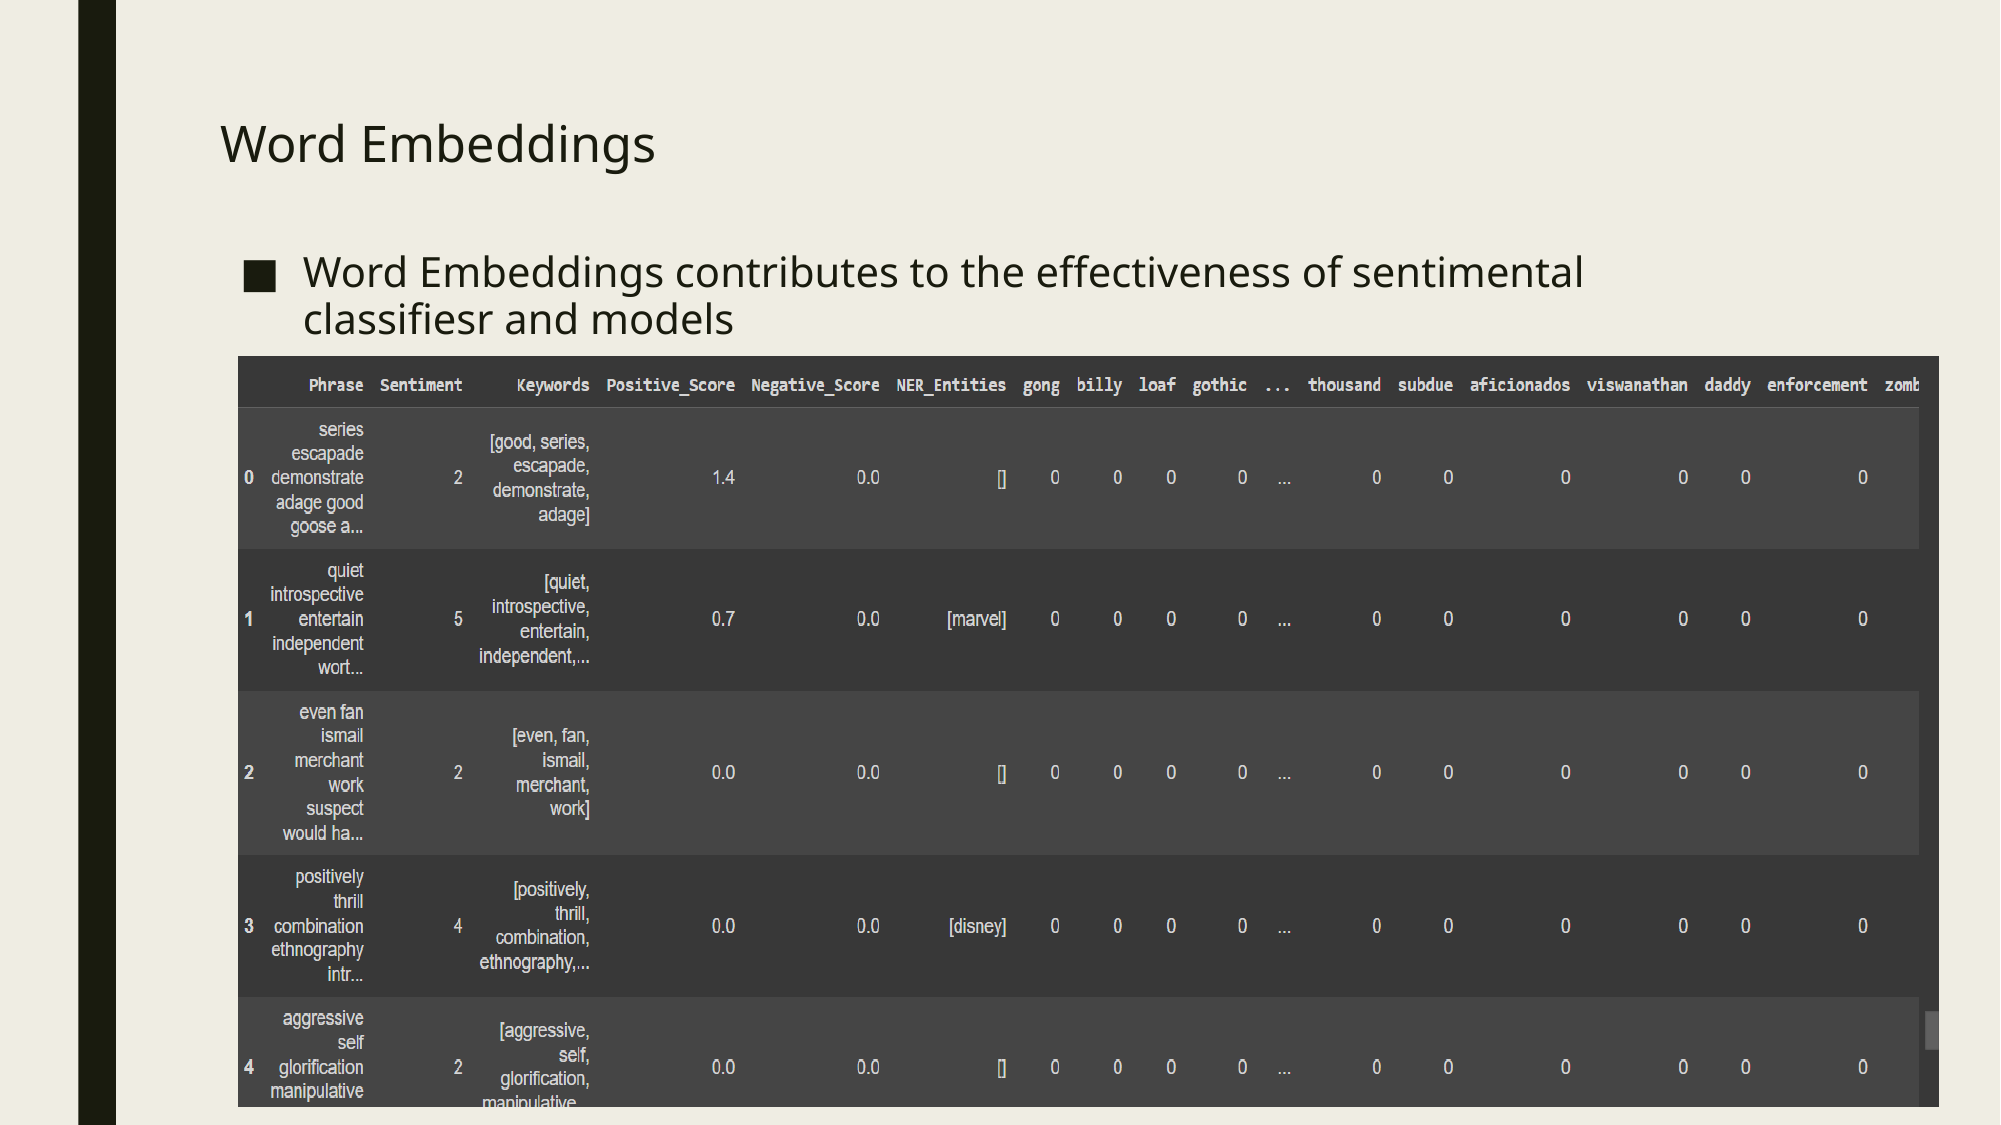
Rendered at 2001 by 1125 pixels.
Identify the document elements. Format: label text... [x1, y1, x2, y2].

picture [238, 356, 1939, 1107]
list Word Embeddings contributes to the effectiveness of sentimental classifiesr and models [225, 242, 1795, 963]
title Word Embeddings [205, 112, 1800, 243]
